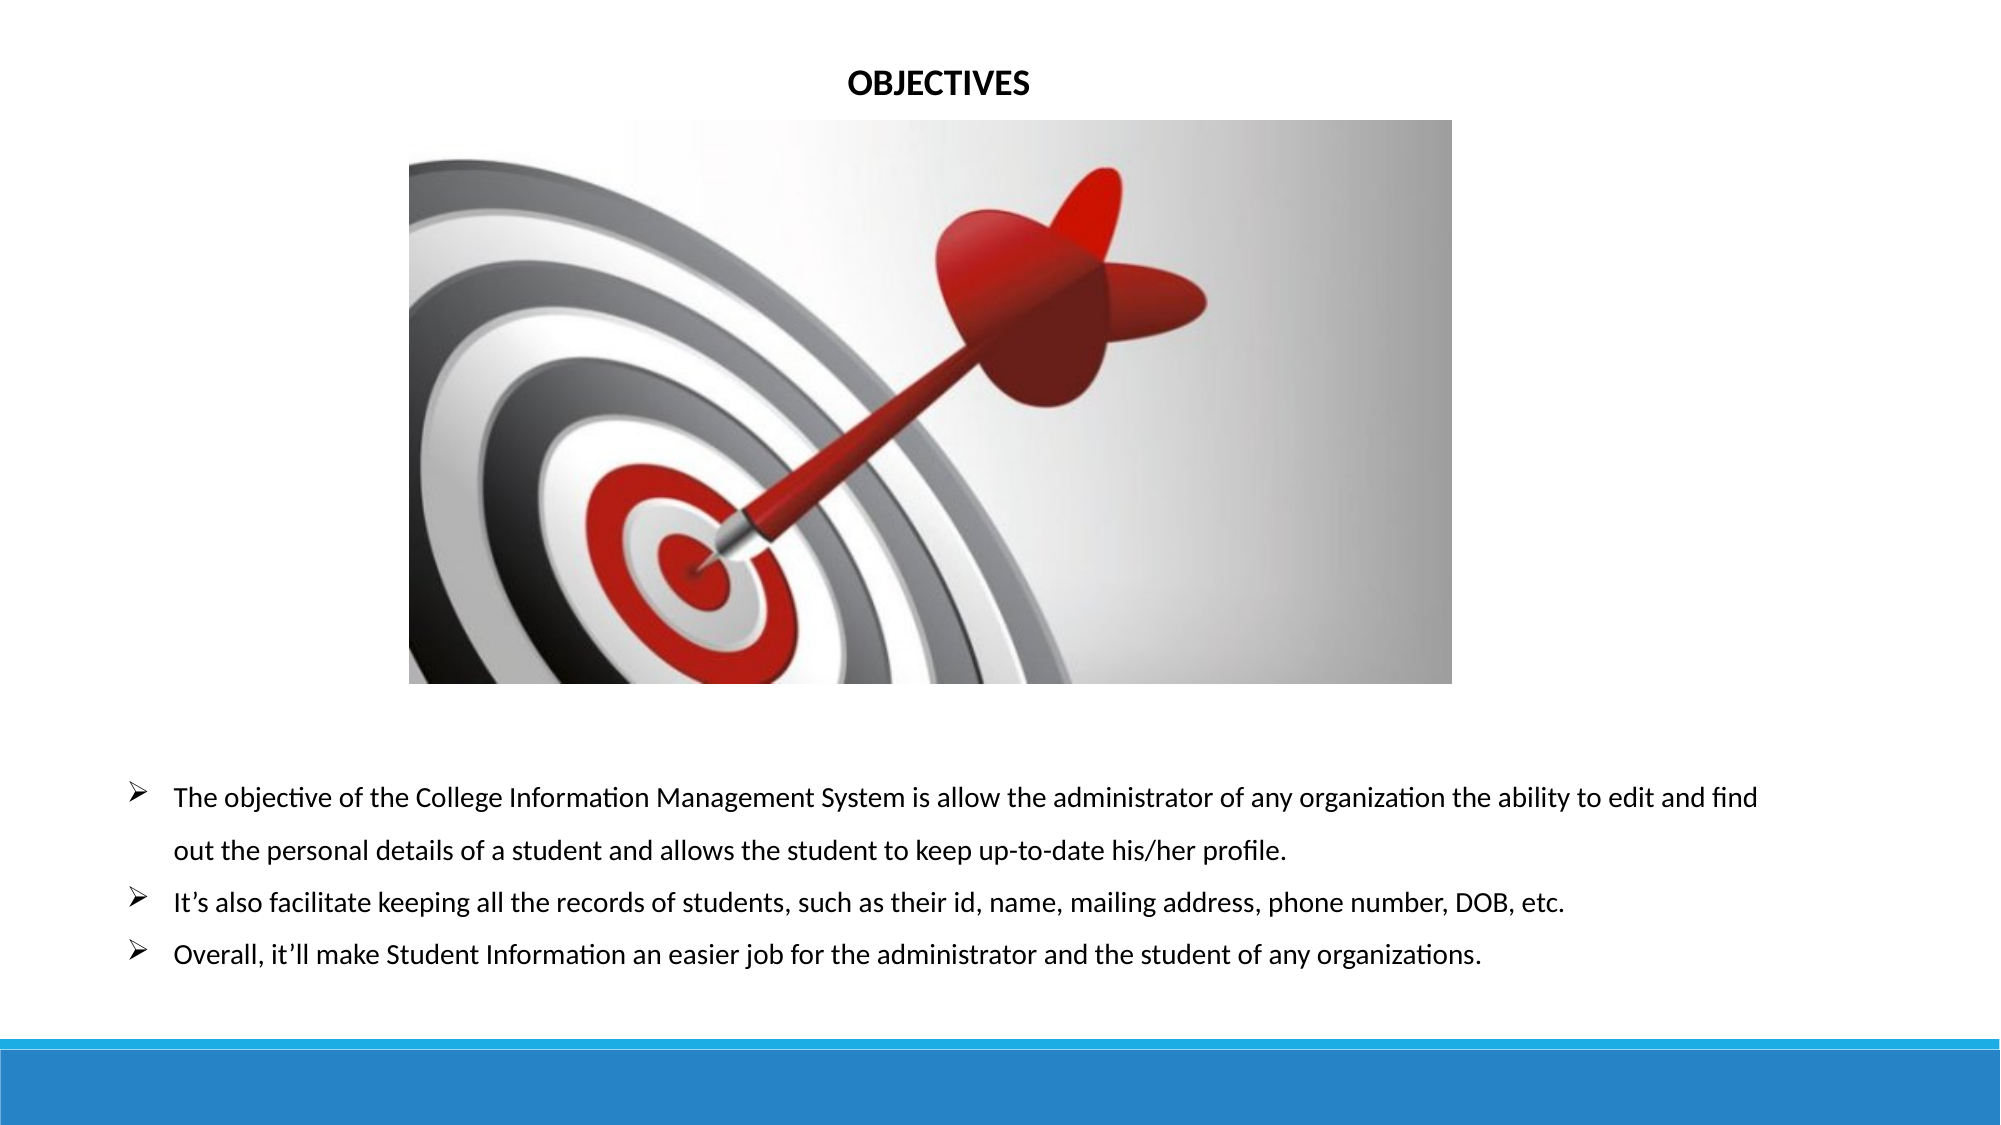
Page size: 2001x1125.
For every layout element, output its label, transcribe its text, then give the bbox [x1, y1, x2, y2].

text_box OBJECTIVES [832, 50, 1503, 111]
text_box The objective of the College Information Management System is allow the administrator of any organization the ability to edit and find out the personal details of a student and allows the student to keep up-to-date his/her profile. It’s also facilitate keeping all the records of students, such as their id, name, mailing address, phone number, DOB, etc. Overall, it’ll make Student Information an easier job for the administrator and the student of any organizations. [112, 753, 1787, 978]
picture [408, 119, 1453, 685]
